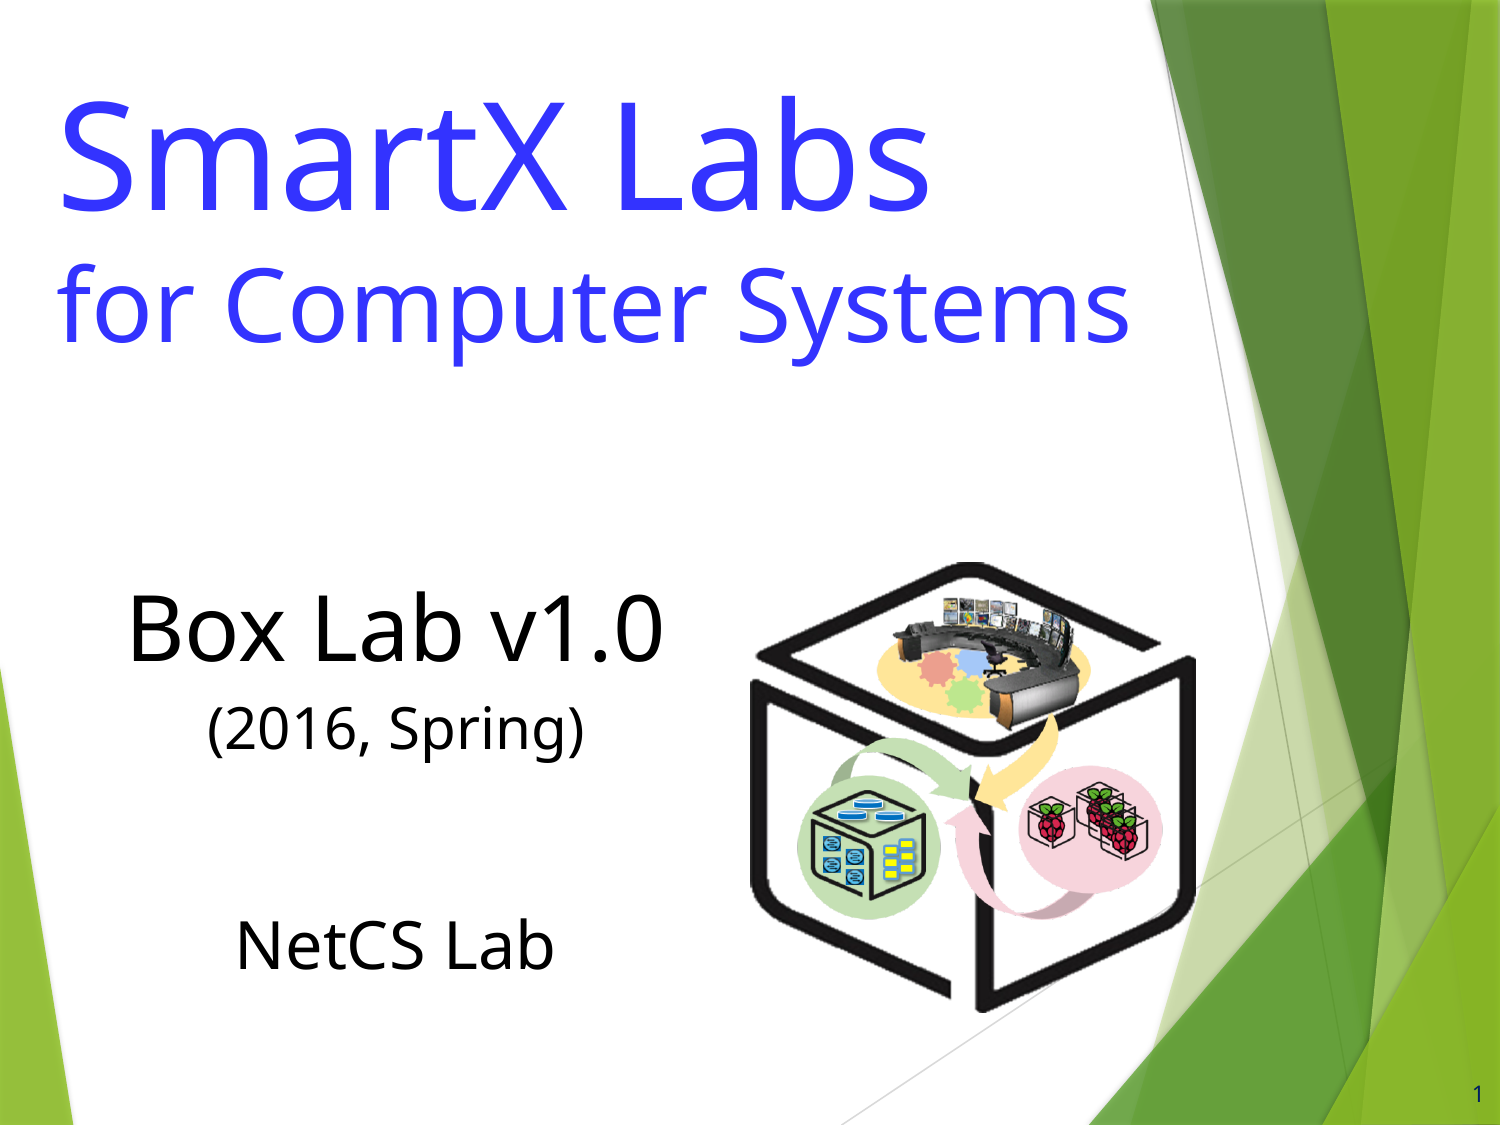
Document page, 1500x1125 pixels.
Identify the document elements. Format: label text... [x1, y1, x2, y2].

text_box Box Lab v1.0 (2016, Spring) [41, 562, 748, 787]
text_box NetCS Lab [163, 895, 628, 990]
picture [749, 561, 1196, 1014]
slide_number 1 [1415, 1065, 1500, 1125]
title SmartX Labs for Computer Systems [41, 52, 1182, 455]
